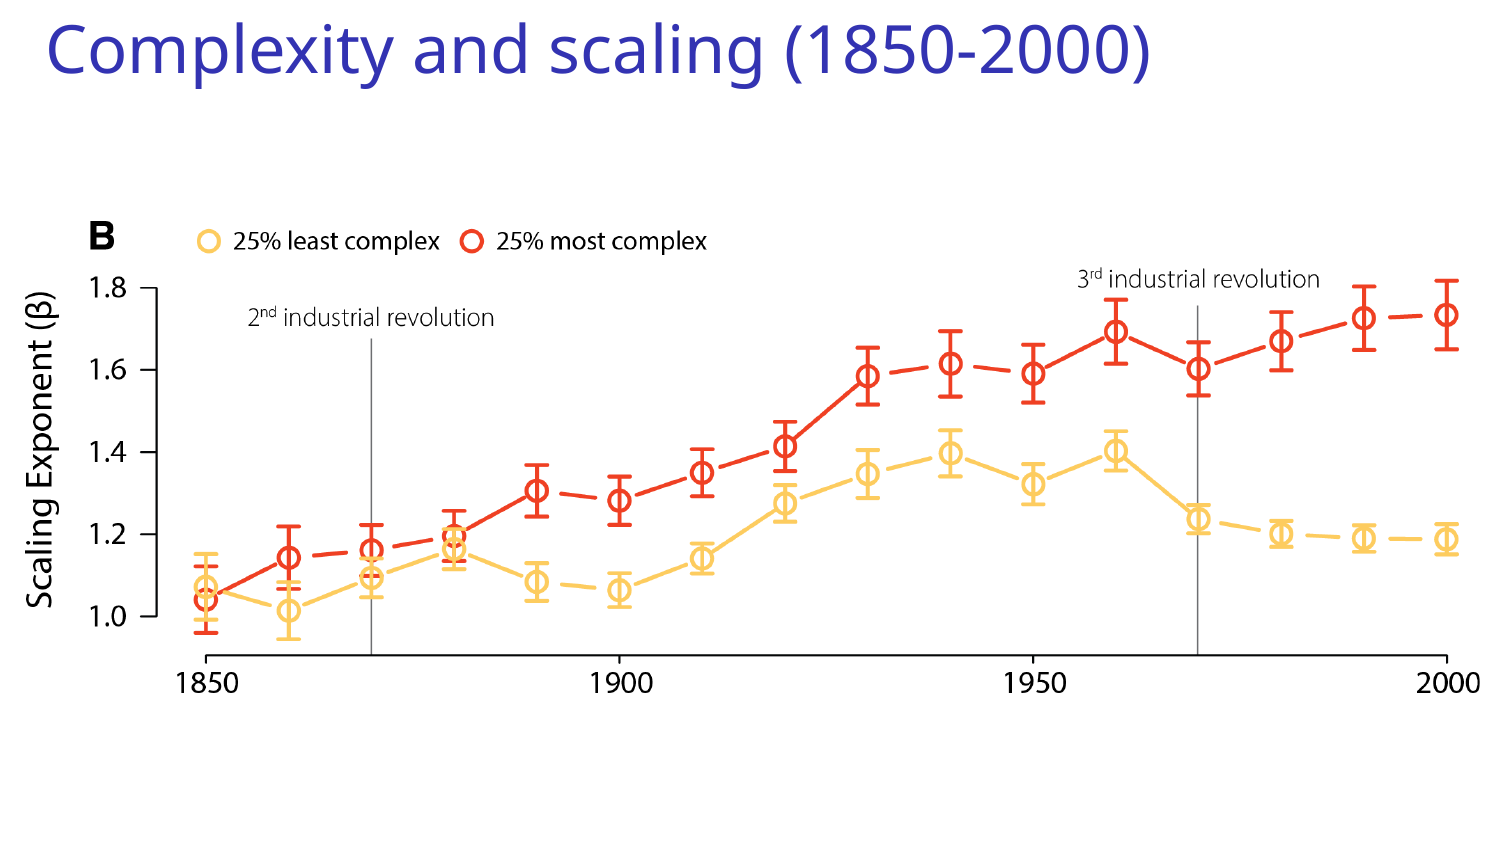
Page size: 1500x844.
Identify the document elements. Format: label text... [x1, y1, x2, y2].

title Complexity and scaling (1850-2000) [0, 0, 1463, 94]
picture [20, 209, 1480, 710]
